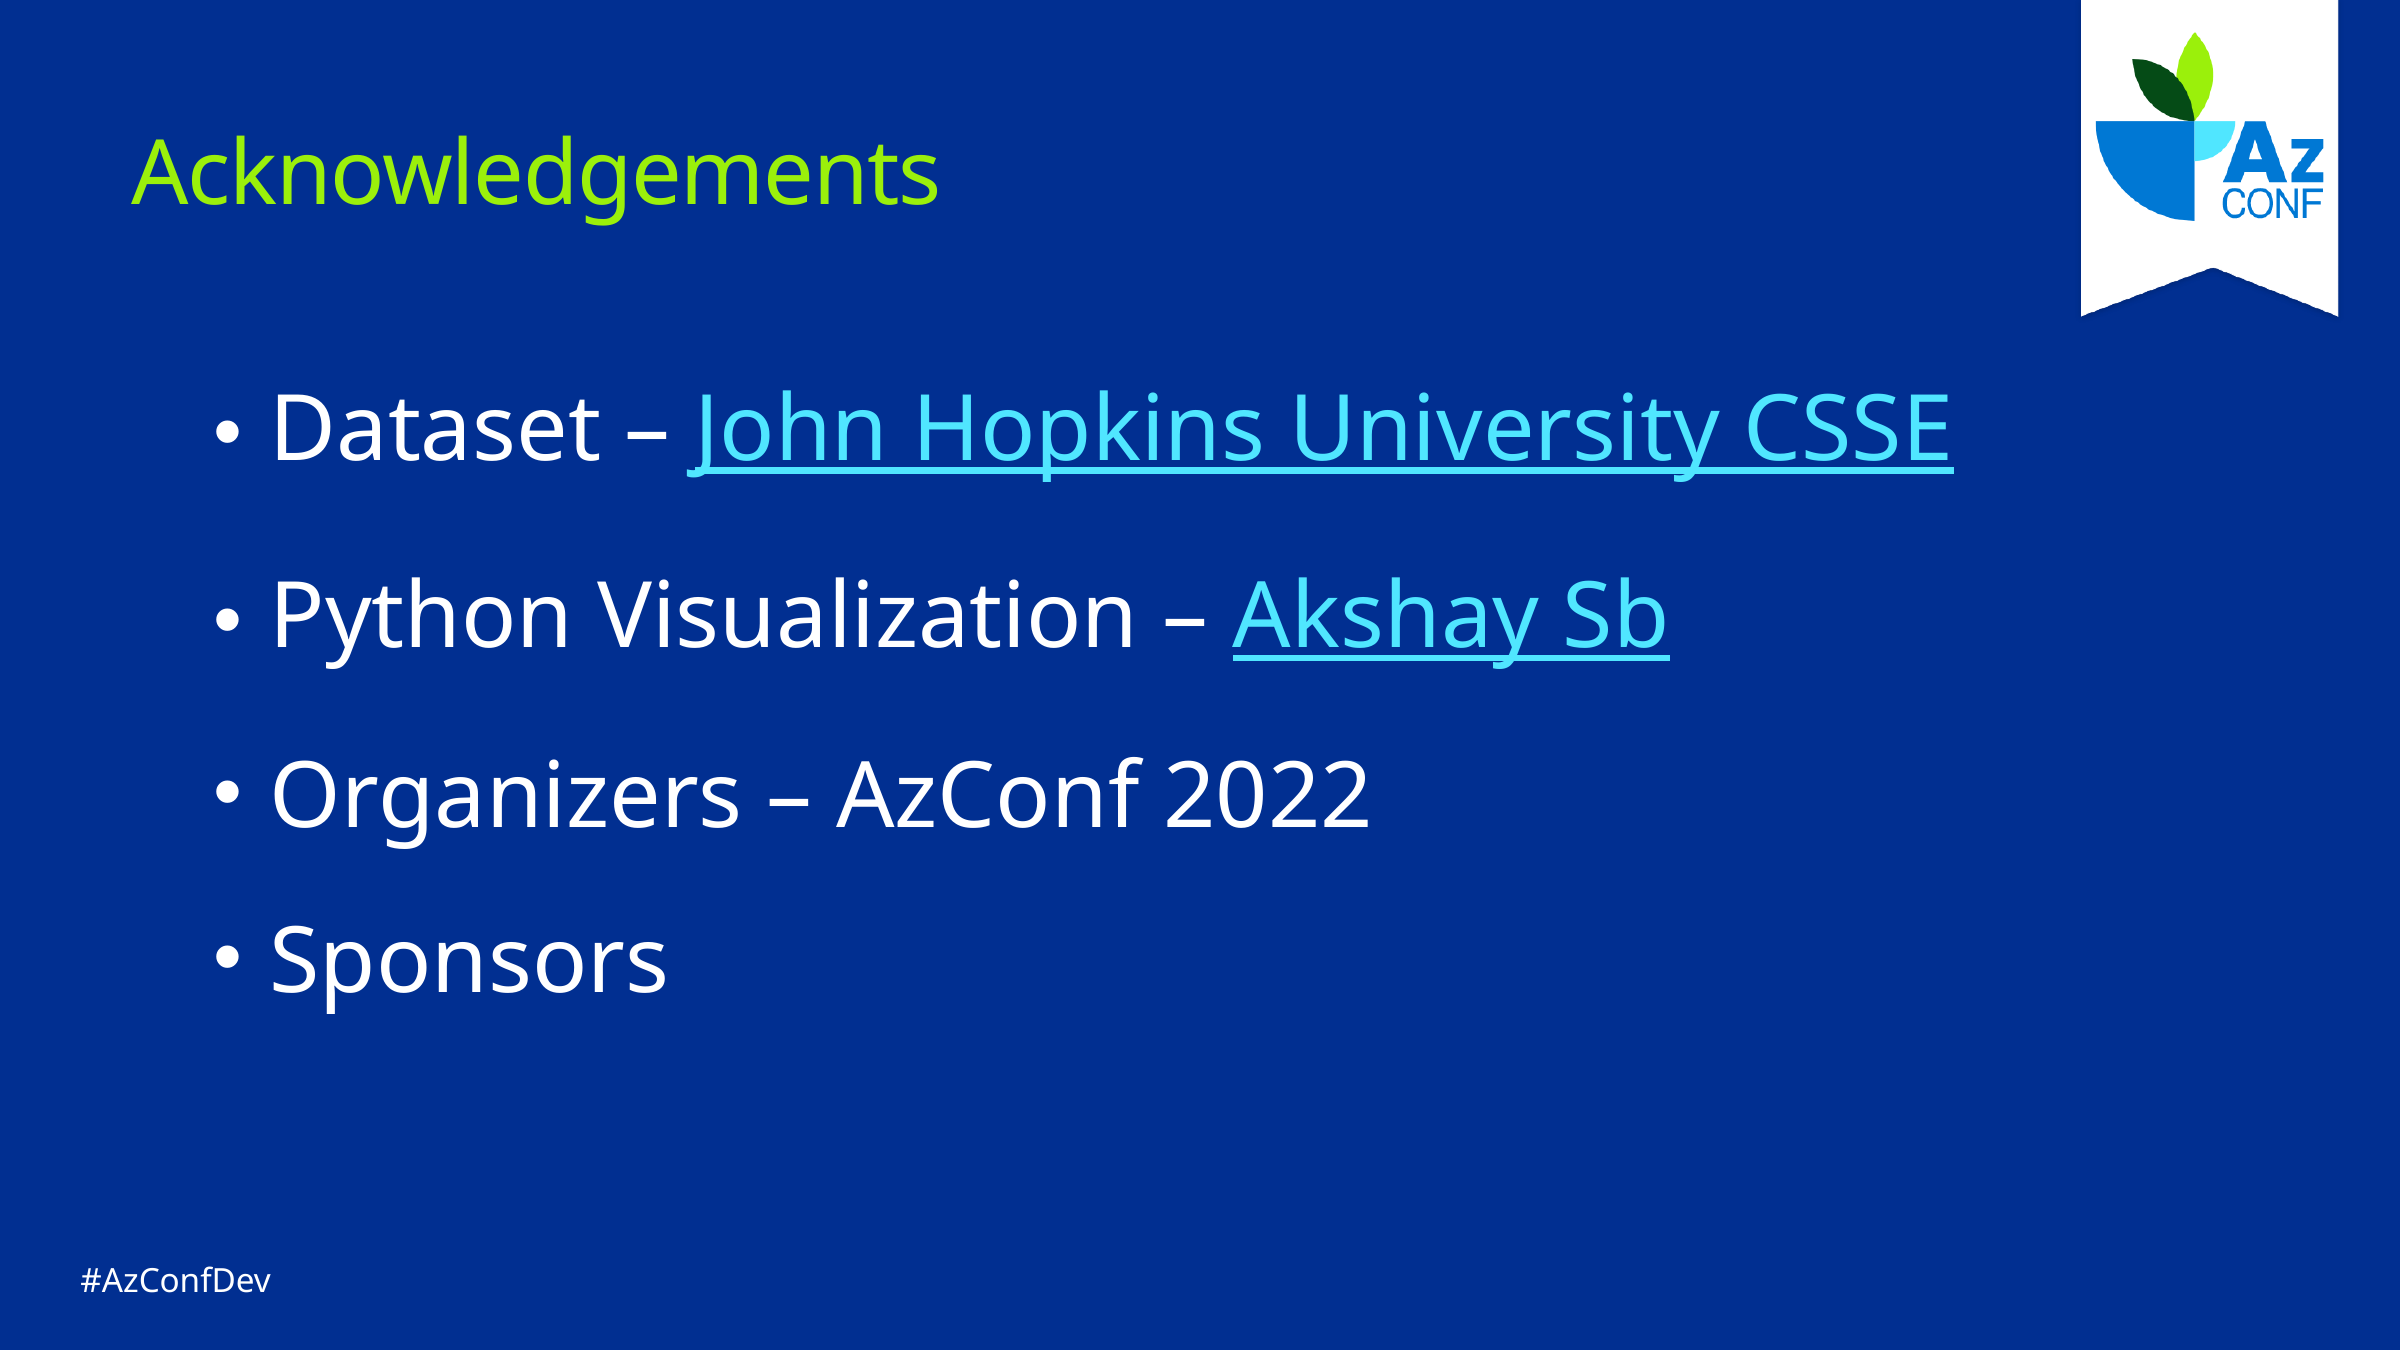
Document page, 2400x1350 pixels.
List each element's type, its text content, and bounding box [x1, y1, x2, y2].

list Dataset – John Hopkins University CSSE Python Visualization – Akshay Sb Organizers – AzConf 2022 Sponsors [213, 306, 2014, 952]
title Acknowledgements [131, 27, 1137, 224]
picture [2073, 0, 2346, 326]
